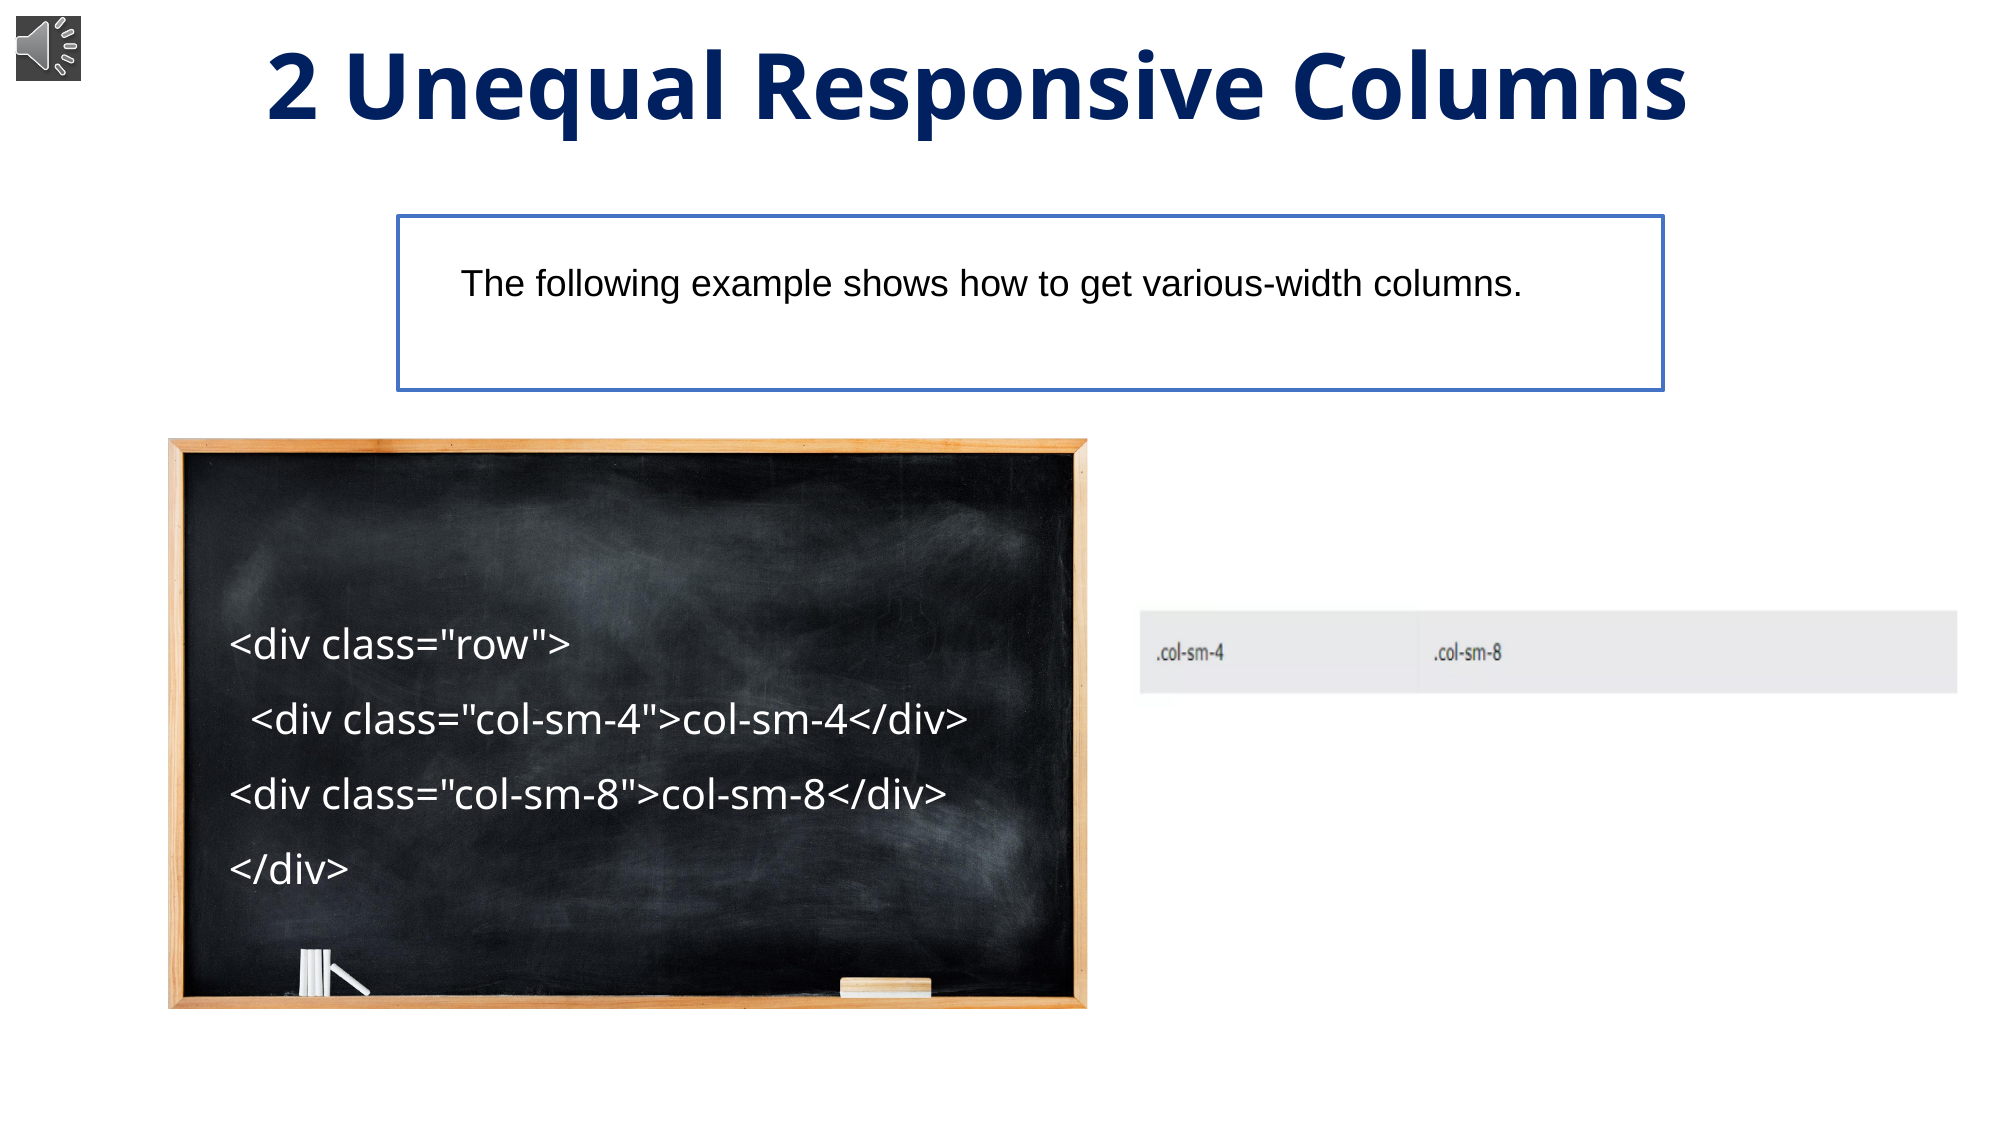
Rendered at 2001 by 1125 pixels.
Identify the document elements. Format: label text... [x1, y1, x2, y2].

text_box [396, 214, 1665, 251]
picture [167, 438, 1088, 1009]
text_box The following example shows how to get various-width columns. [273, 251, 1711, 354]
text_box [396, 354, 1665, 392]
text_box 2 Unequal Responsive Columns [213, 20, 1744, 146]
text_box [1133, 602, 1958, 708]
picture [14, 14, 82, 82]
